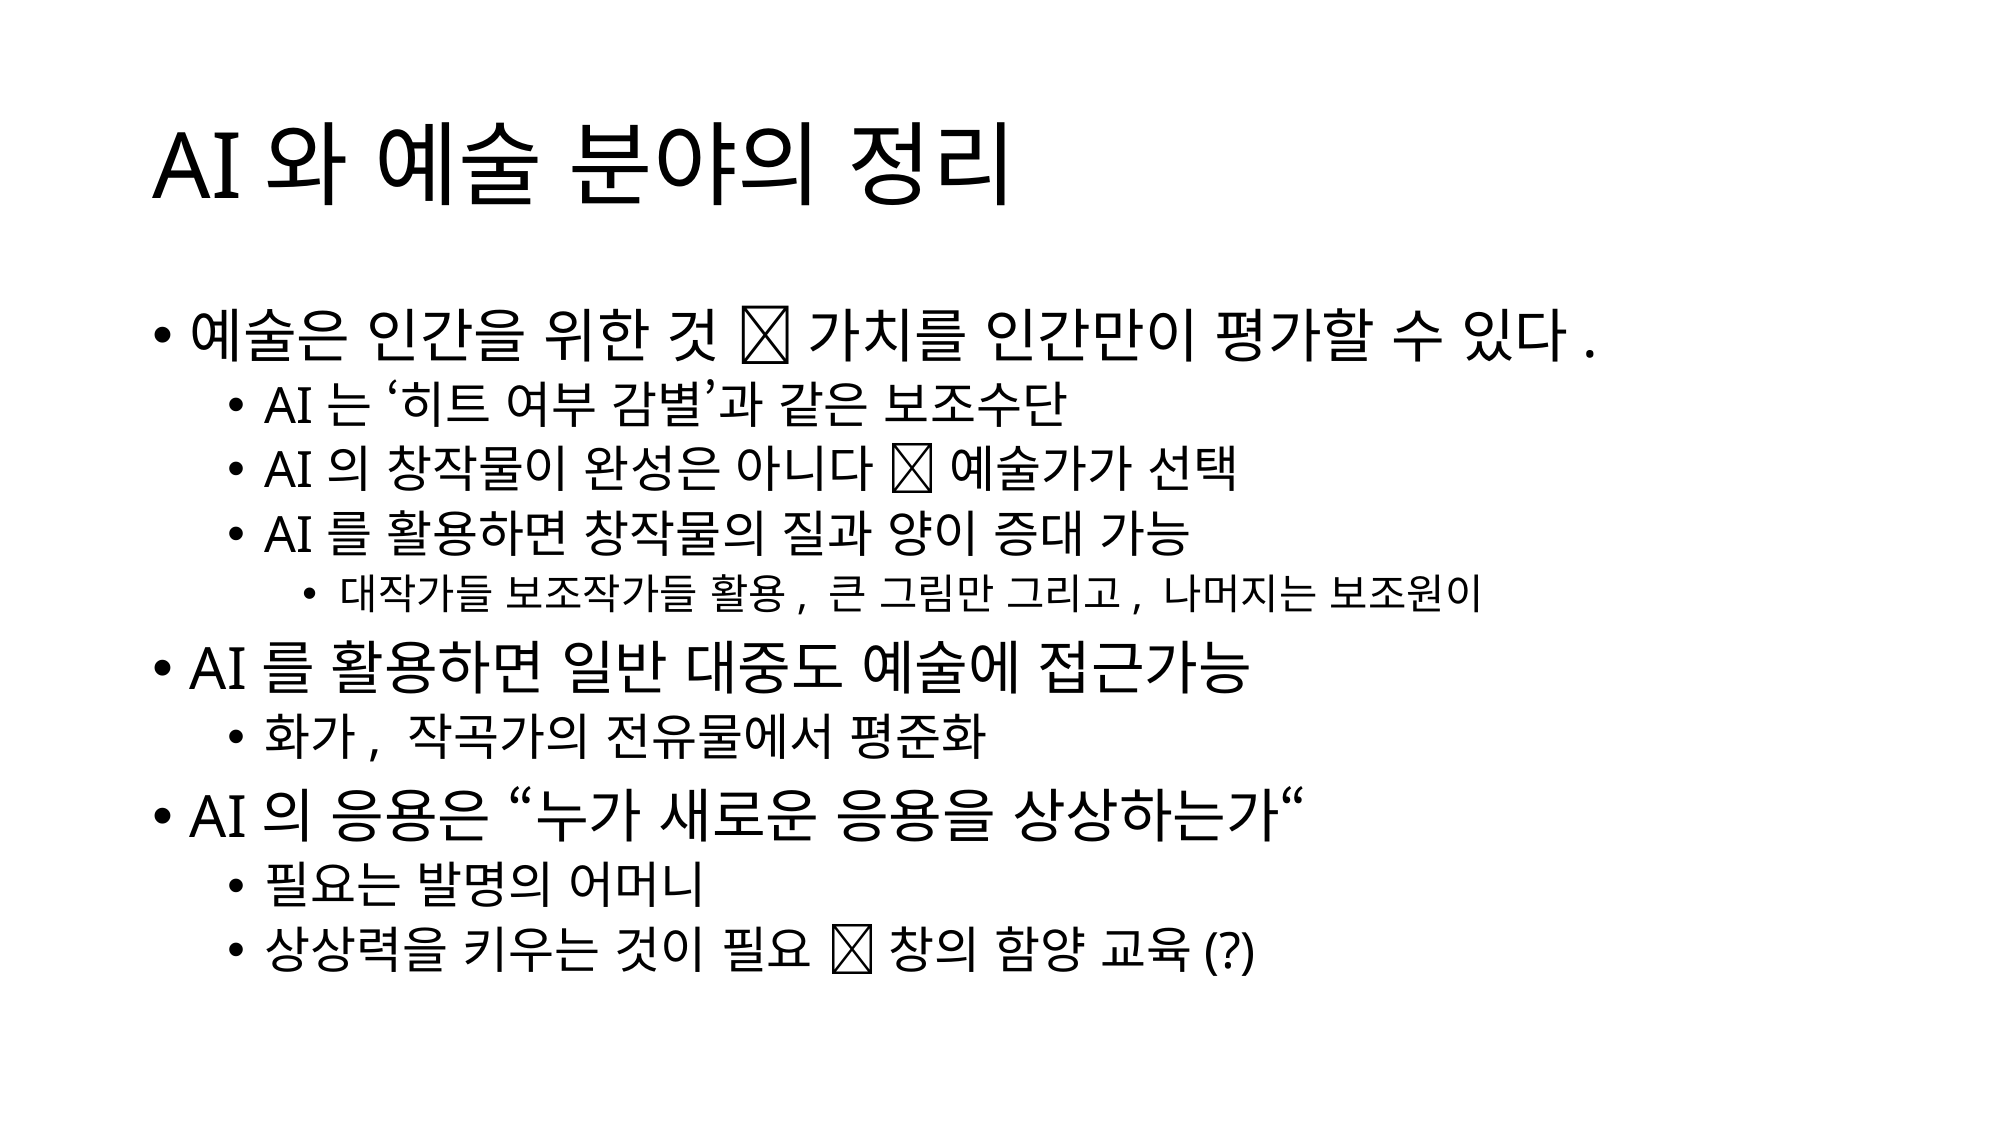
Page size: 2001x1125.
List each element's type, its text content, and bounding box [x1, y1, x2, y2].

title AI와 예술 분야의 정리 [137, 59, 1863, 278]
list 예술은 인간을 위한 것  가치를 인간만이 평가할 수 있다. AI는 ‘히트 여부 감별’과 같은 보조수단 AI의 창작물이 완성은 아니다  예술가가 선택 AI를 활용하면 창작물의 질과 양이 증대 가능 대작가들 보조작가들 활용, 큰 그림만 그리고, 나머지는 보조원이 AI를 활용하면 일반 대중도 예술에 접근가능 화가, 작곡가의 전유물에서 평준화 AI의 응용은 “누가 새로운 응용을 상상하는가“ 필요는 발명의 어머니 상상력을 키우는 것이 필요  창의 함양 교육(?) [137, 299, 1863, 1014]
